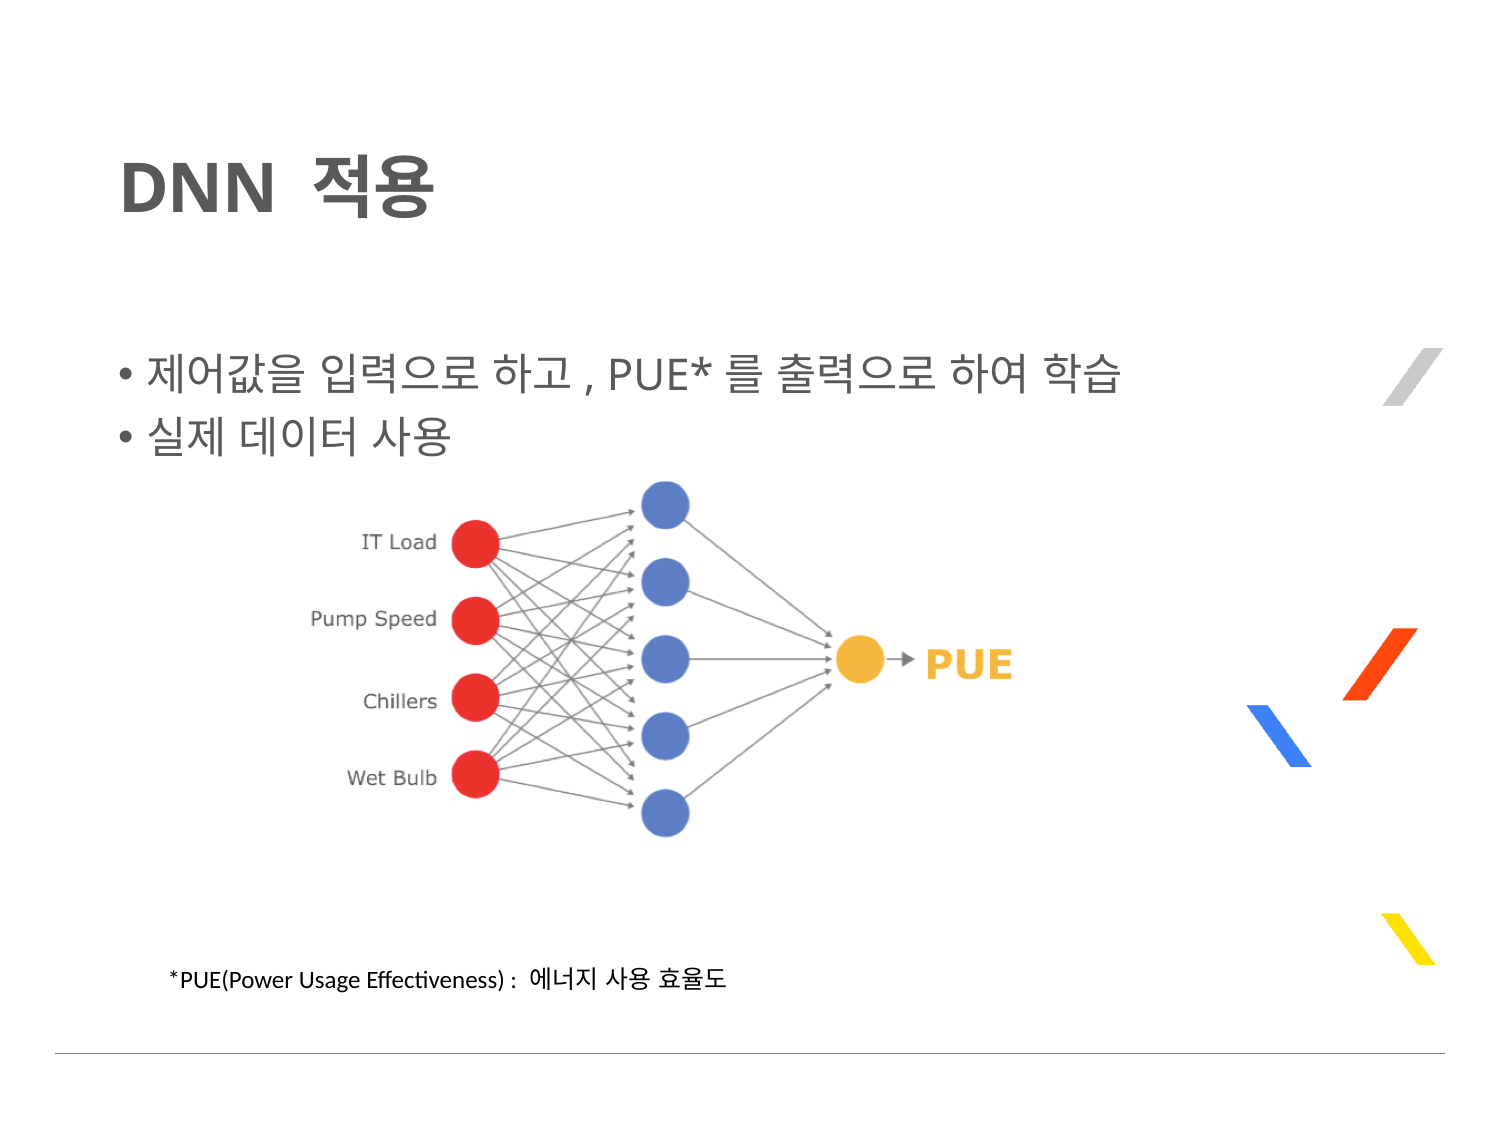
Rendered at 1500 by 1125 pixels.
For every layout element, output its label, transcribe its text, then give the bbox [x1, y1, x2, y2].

list 제어값을 입력으로 하고, PUE*를 출력으로 하여 학습 실제 데이터 사용 [103, 345, 1397, 1059]
title DNN 적용 [103, 137, 1397, 244]
text_box *PUE(Power Usage Effectiveness) : 에너지 사용 효율도 [152, 956, 743, 1001]
picture [286, 472, 1029, 852]
picture [1397, 348, 1443, 965]
